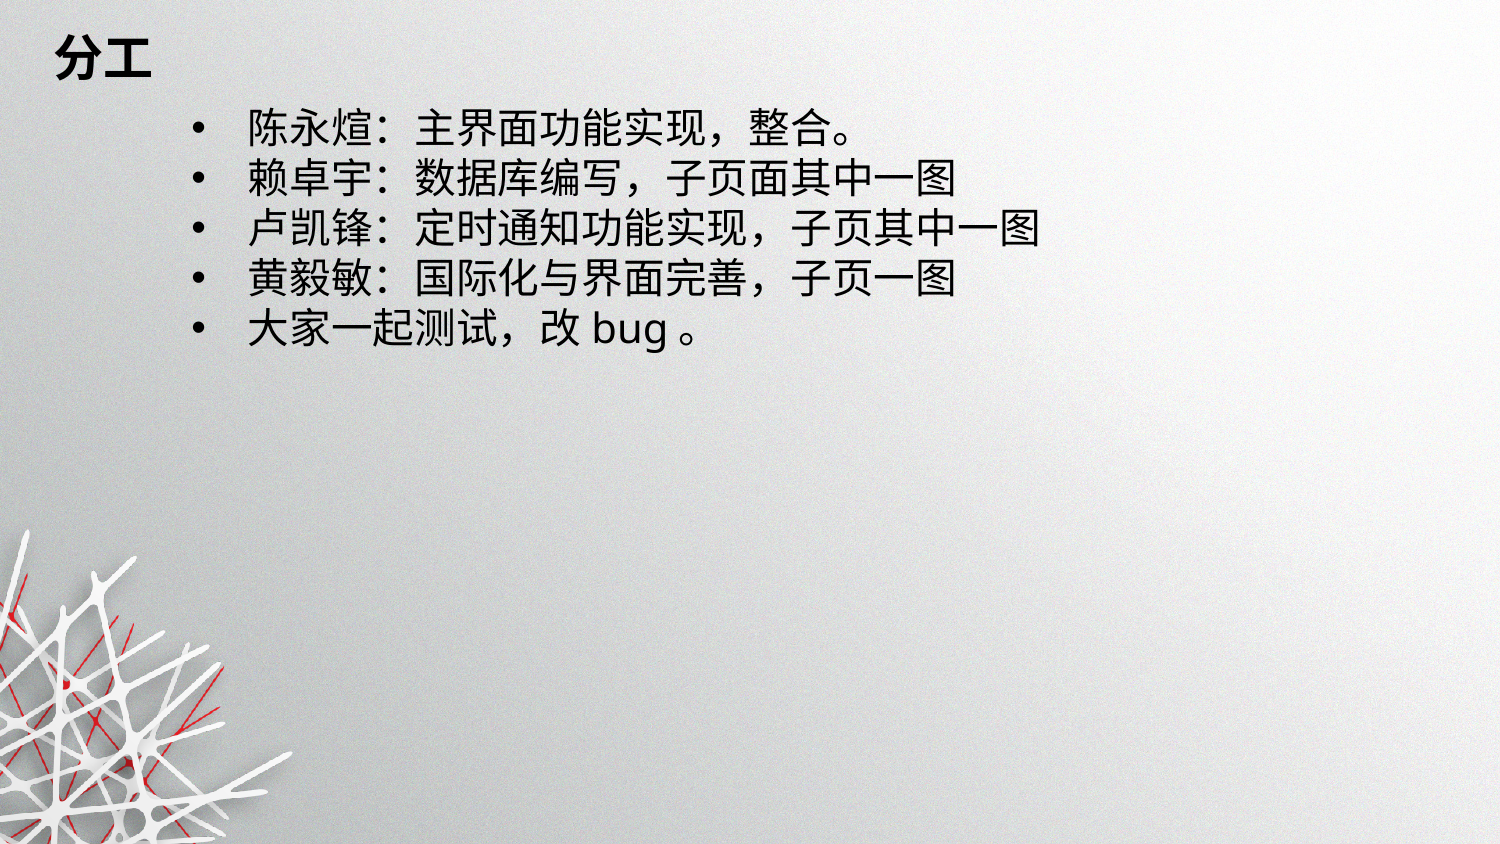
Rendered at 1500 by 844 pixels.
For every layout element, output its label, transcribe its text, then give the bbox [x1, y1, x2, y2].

picture [0, 0, 1500, 844]
text_box 陈永煊：主界面功能实现，整合。 赖卓宇：数据库编写，子页面其中一图 卢凯锋：定时通知功能实现，子页其中一图 黄毅敏：国际化与界面完善，子页一图 大家一起测试，改bug。 [176, 94, 1324, 360]
text_box 分工 [39, 18, 169, 94]
